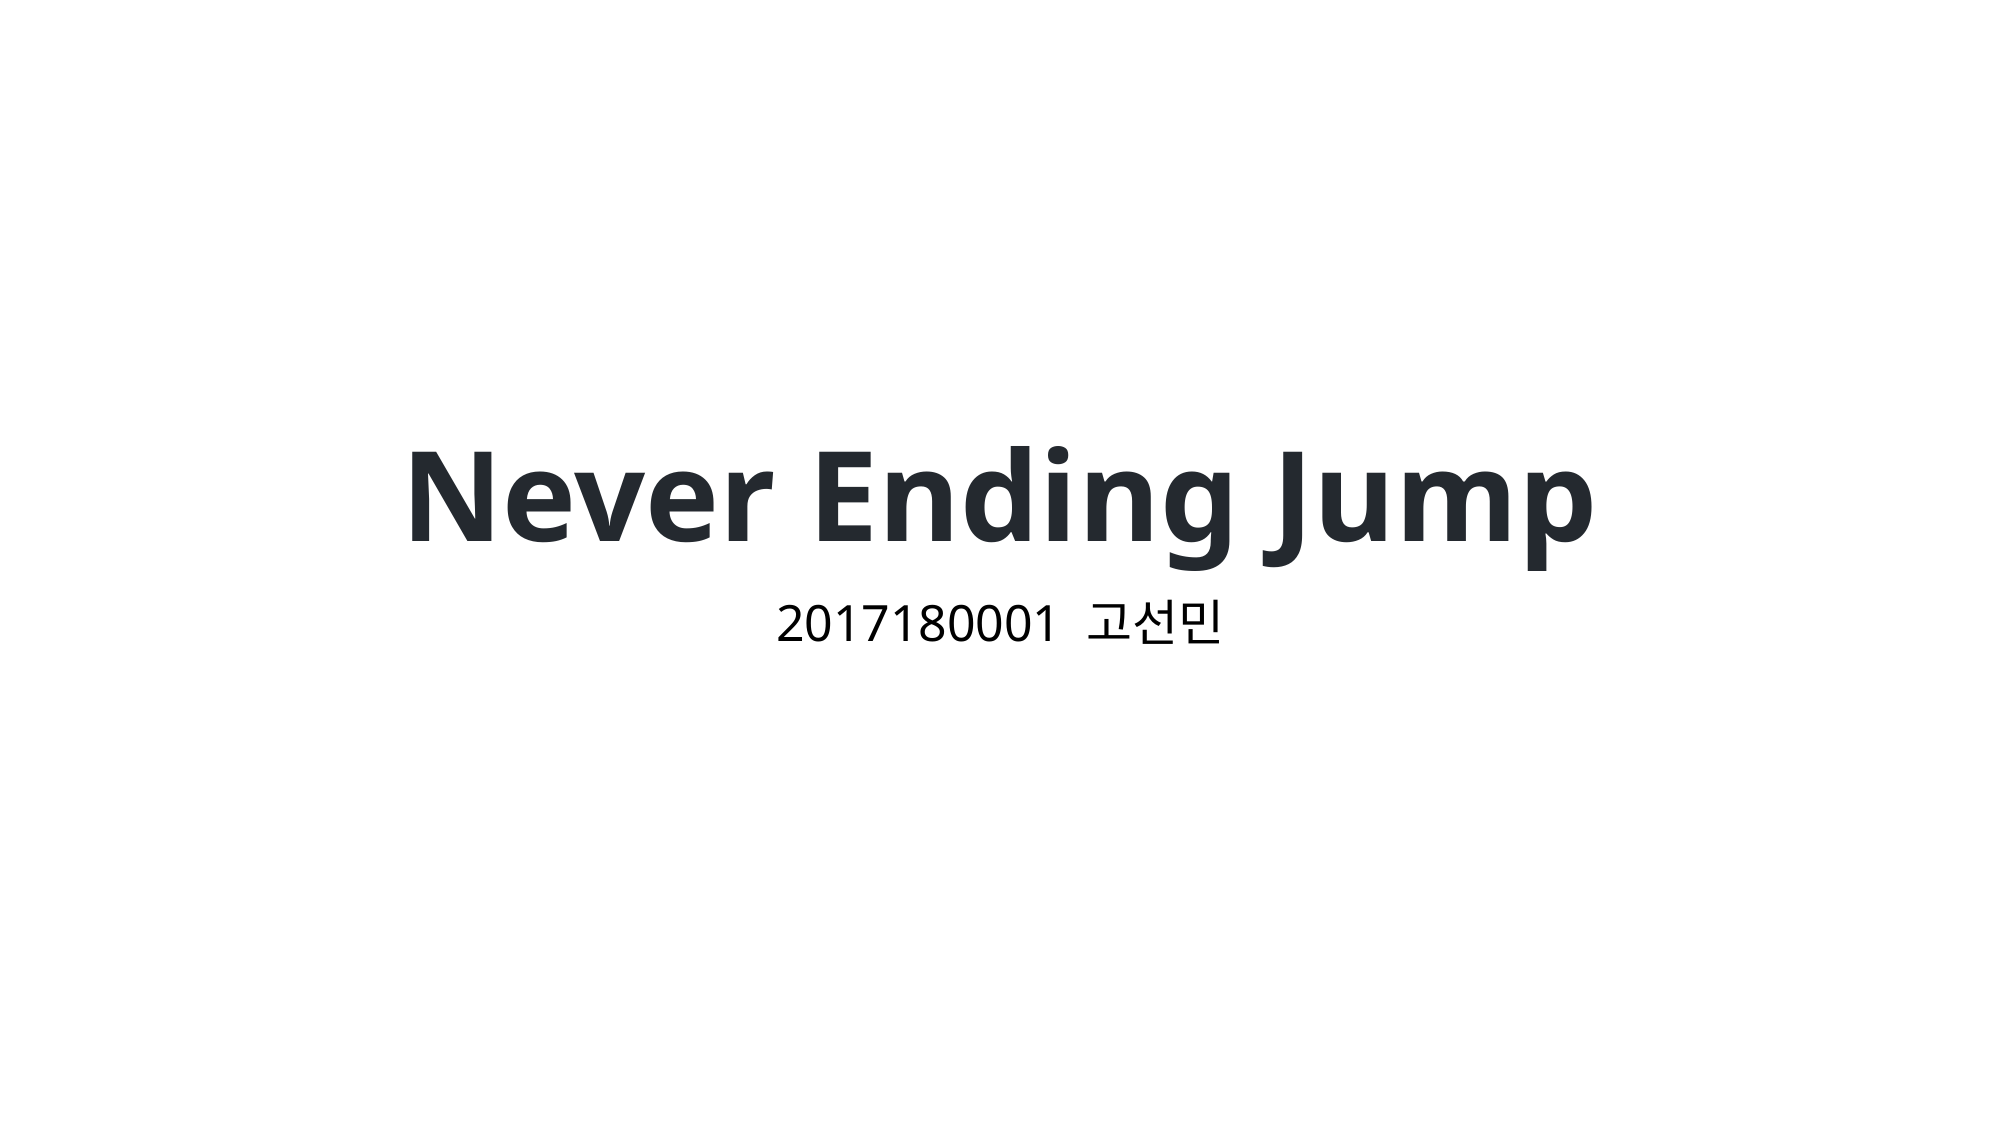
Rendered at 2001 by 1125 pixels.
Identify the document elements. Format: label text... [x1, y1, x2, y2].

title Never Ending Jump [249, 184, 1750, 576]
subtitle 2017180001 고선민 [249, 590, 1750, 863]
